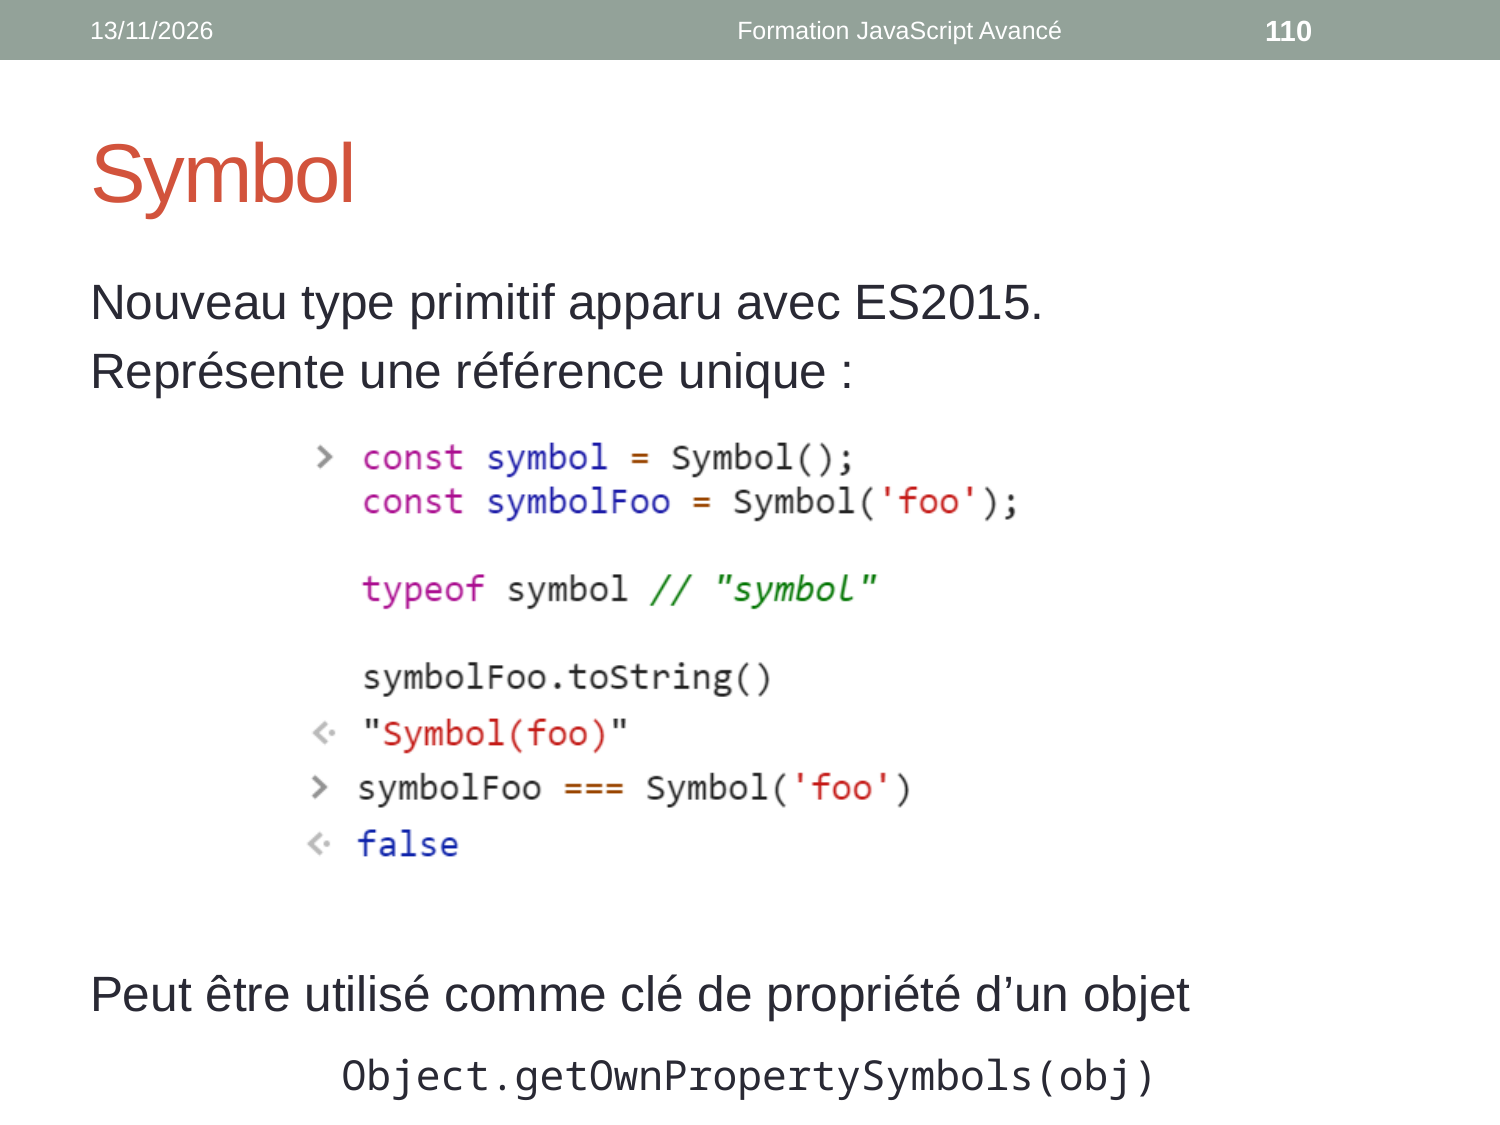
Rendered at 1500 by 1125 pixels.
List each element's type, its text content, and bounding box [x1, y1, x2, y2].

picture [300, 432, 1024, 755]
footer Formation JavaScript Avancé [562, 3, 1238, 57]
slide_number 110 [1250, 3, 1425, 57]
title Symbol [75, 87, 1425, 250]
picture [302, 759, 917, 867]
list Nouveau type primitif apparu avec ES2015. Représente une référence unique : Peut être utilisé comme clé de propriété d’un objet Object.getOwnPropertySymbols(obj) [75, 262, 1425, 1106]
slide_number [75, 3, 550, 57]
